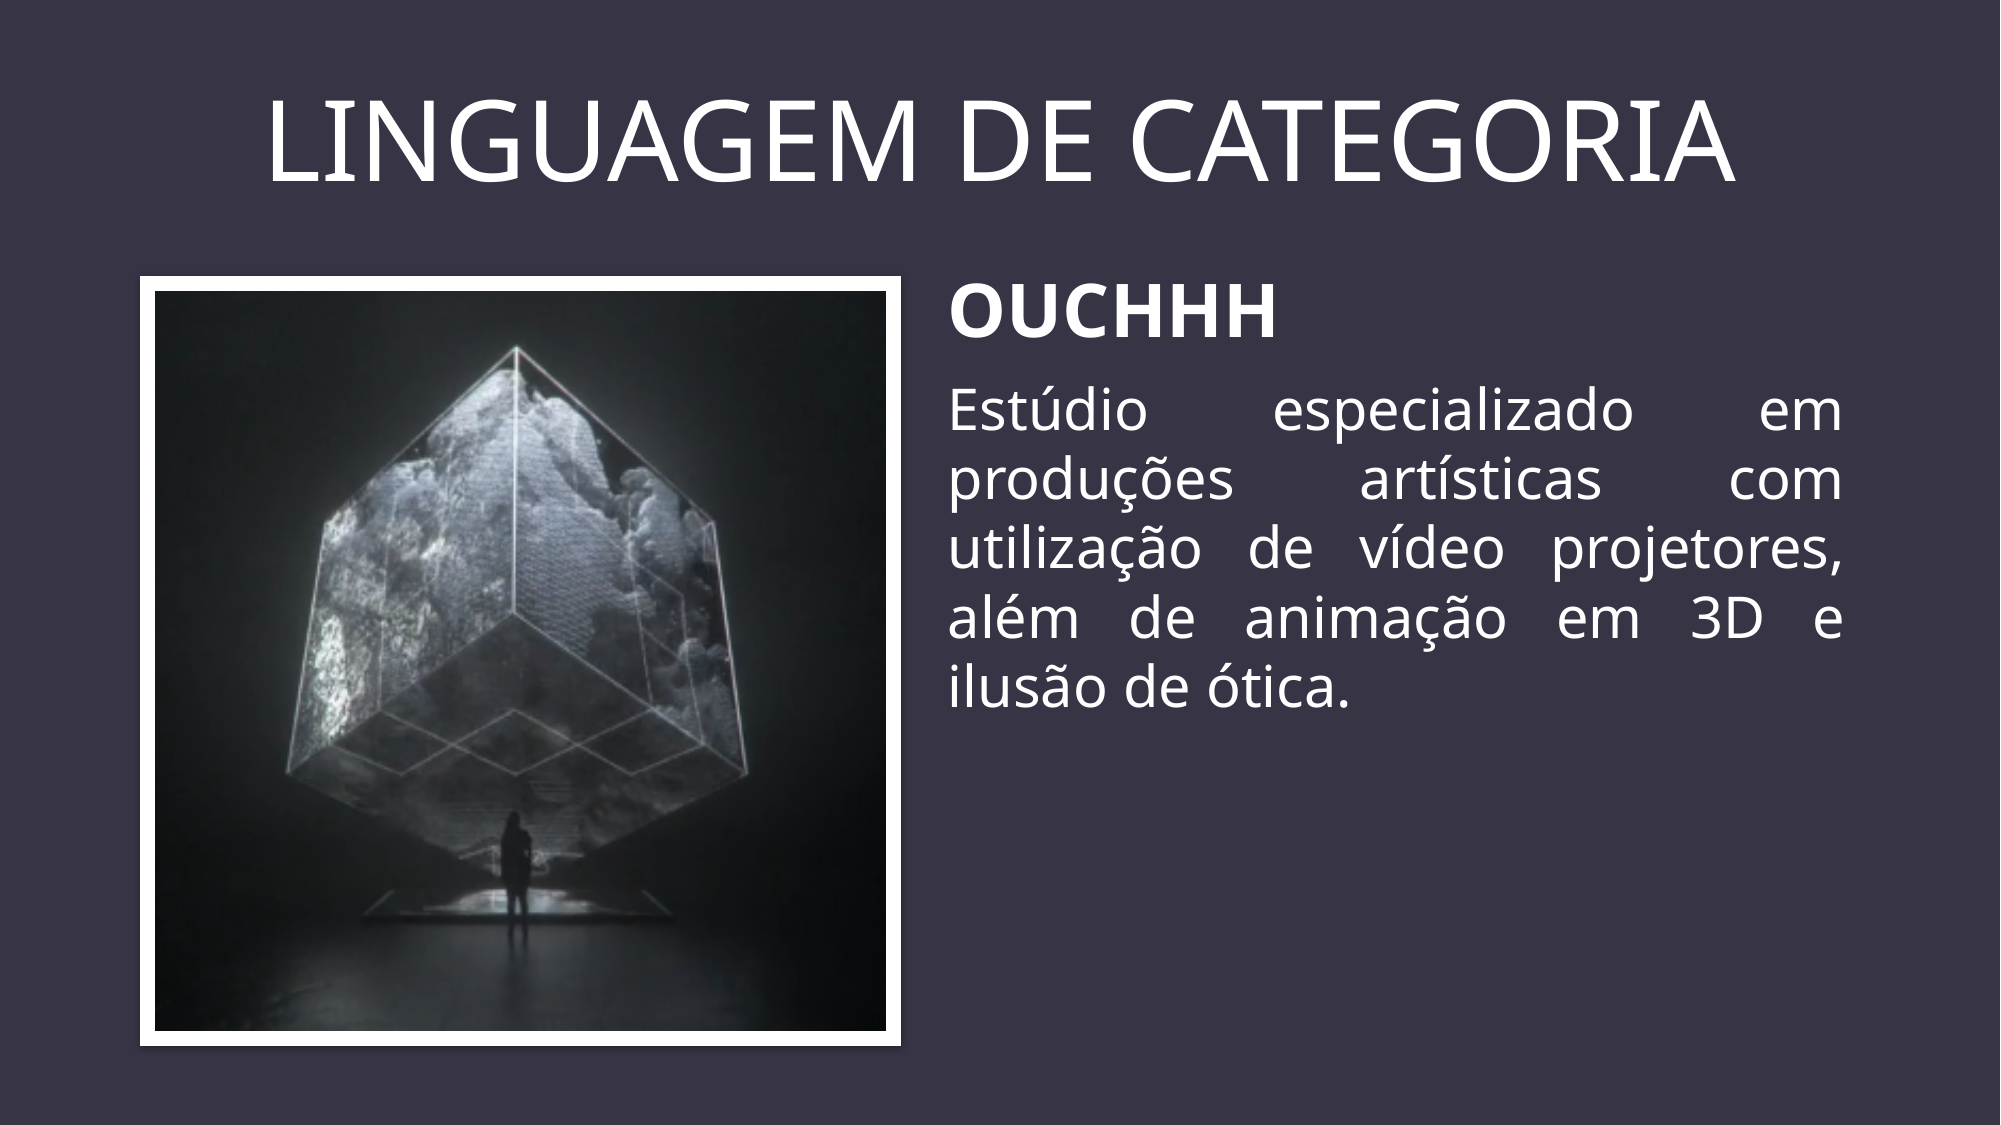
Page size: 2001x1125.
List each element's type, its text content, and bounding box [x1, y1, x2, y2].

list OUCHHH Estúdio especializado em produções artísticas com utilização de vídeo projetores, além de animação em 3D e ilusão de ótica. [932, 255, 1862, 1032]
title Linguagem de categoria [112, 17, 1888, 256]
picture [154, 290, 887, 1032]
